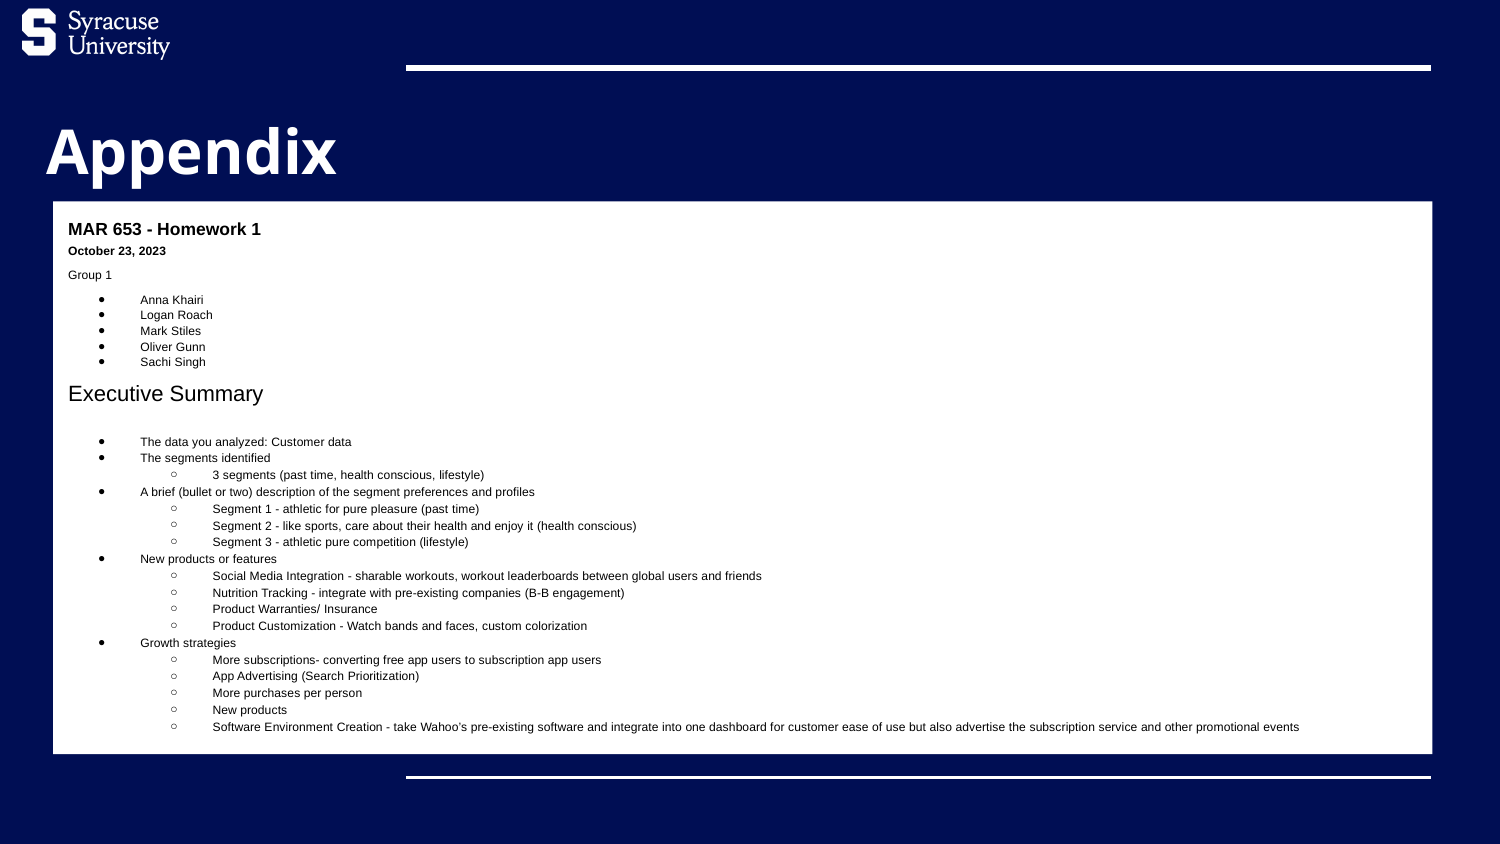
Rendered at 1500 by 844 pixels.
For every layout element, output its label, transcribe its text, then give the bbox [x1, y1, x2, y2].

title Appendix [31, 97, 1069, 202]
picture [22, 8, 170, 60]
list MAR 653 - Homework 1 October 23, 2023 Group 1 Anna Khairi Logan Roach Mark Stiles Oliver Gunn Sachi Singh Executive Summary The data you analyzed: Customer data The segments identified 3 segments (past time, health conscious, lifestyle) A brief (bullet or two) description of the segment preferences and profiles Segment 1 - athletic for pure pleasure (past time) Segment 2 - like sports, care about their health and enjoy it (health conscious) Segment 3 - athletic pure competition (lifestyle) New products or features Social Media Integration - sharable workouts, workout leaderboards between global users and friends Nutrition Tracking - integrate with pre-existing companies (B-B engagement) Product Warranties/ Insurance Product Customization - Watch bands and faces, custom colorization Growth strategies More subscriptions- converting free app users to subscription app users App Advertising (Search Prioritization) More purchases per person New products Software Environment Creation - take Wahoo’s pre-existing software and integrate into one dashboard for customer ease of use but also advertise the subscription service and other promotional events [53, 201, 1433, 755]
